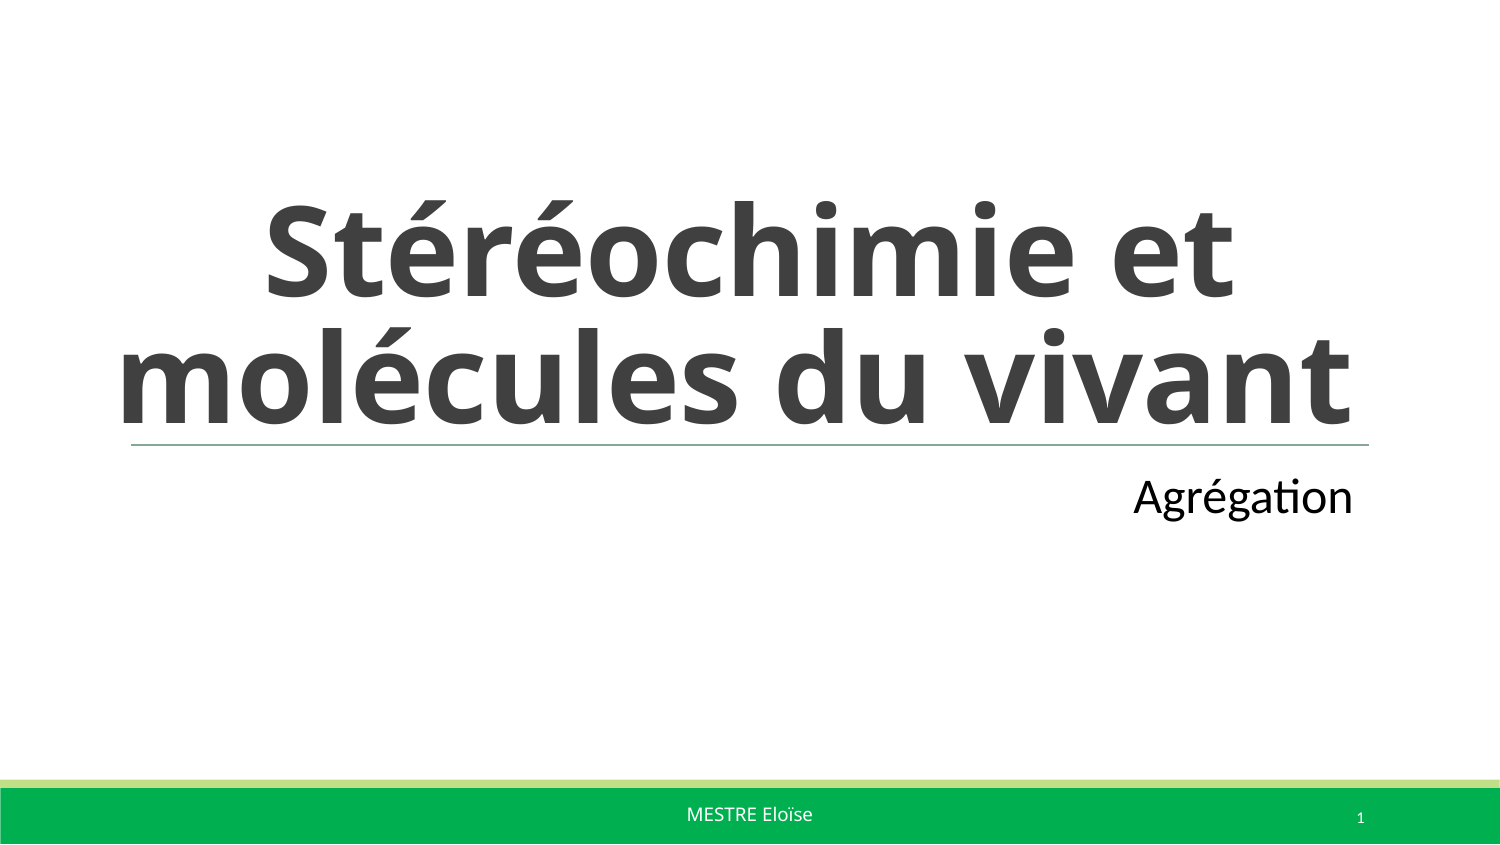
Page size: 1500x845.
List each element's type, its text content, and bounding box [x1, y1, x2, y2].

text_box Agrégation [888, 456, 1369, 532]
slide_number 1 [1218, 795, 1380, 840]
title Stéréochimie et molécules du vivant [65, 278, 1435, 457]
